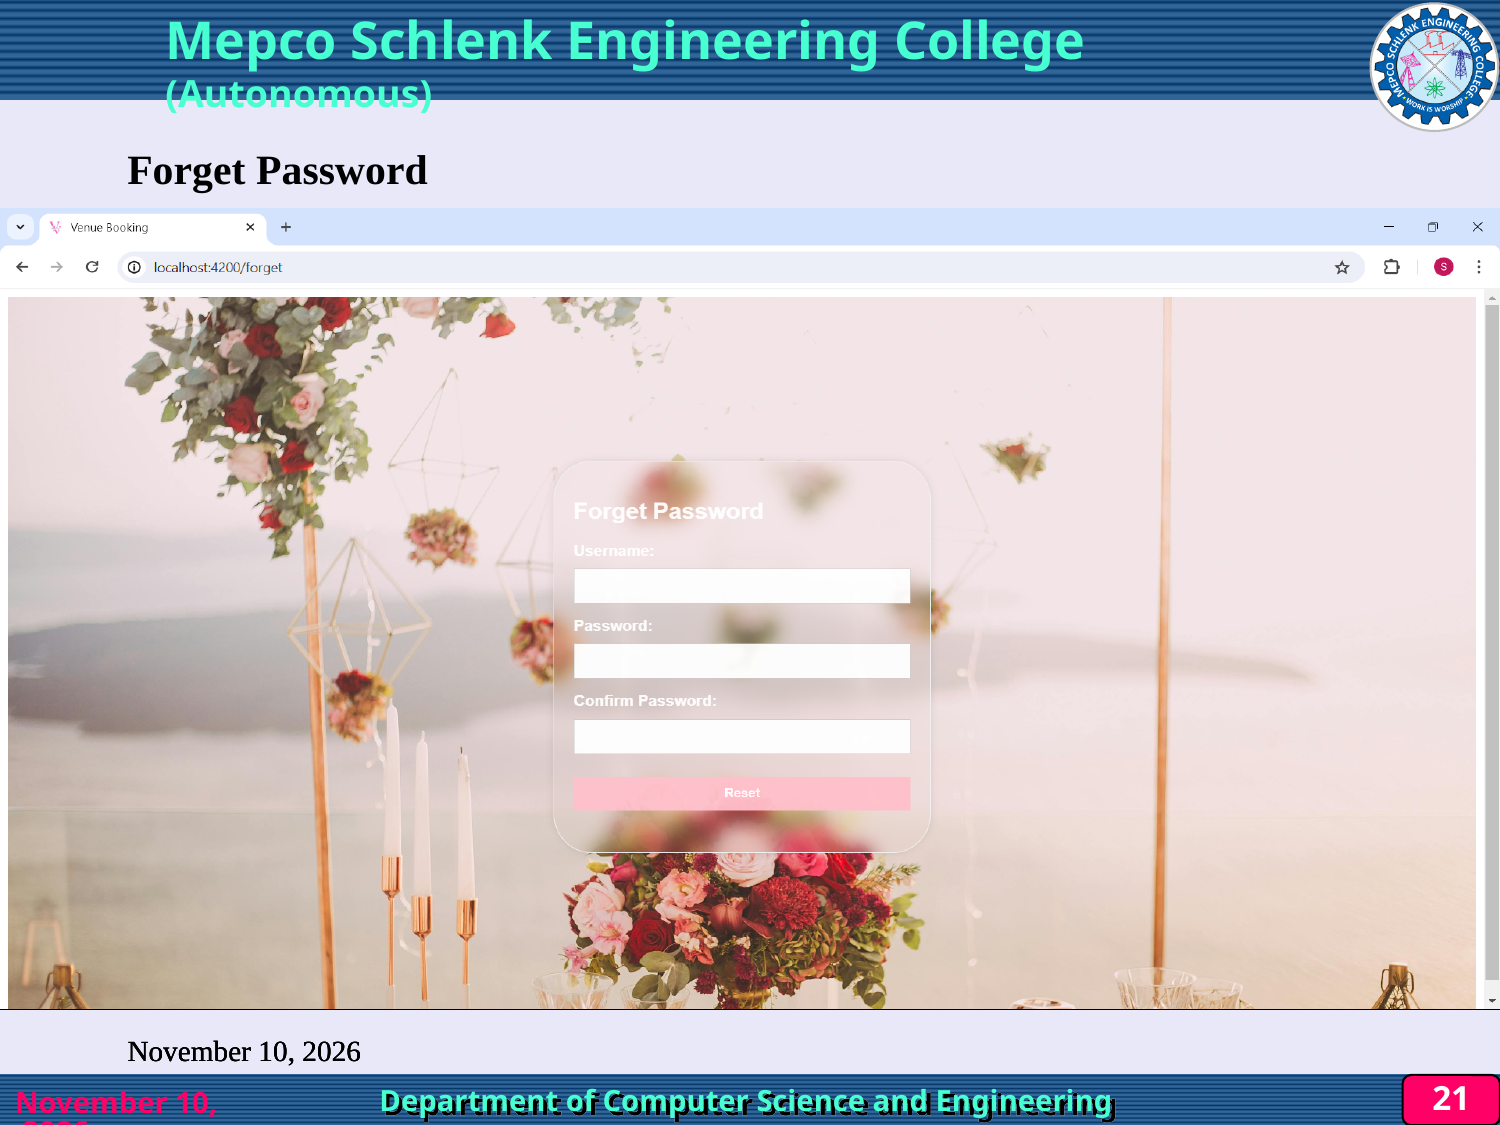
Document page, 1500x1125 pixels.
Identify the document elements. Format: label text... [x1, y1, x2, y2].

picture [0, 0, 1500, 125]
text_box Mepco Schlenk Engineering College (Autonomous) [150, 100, 1350, 123]
text_box 26 April 2024 [112, 1024, 425, 1074]
picture [0, 208, 1500, 1010]
picture [0, 1074, 1500, 1125]
text_box Forget Password [112, 127, 872, 201]
text_box [1405, 125, 1464, 133]
